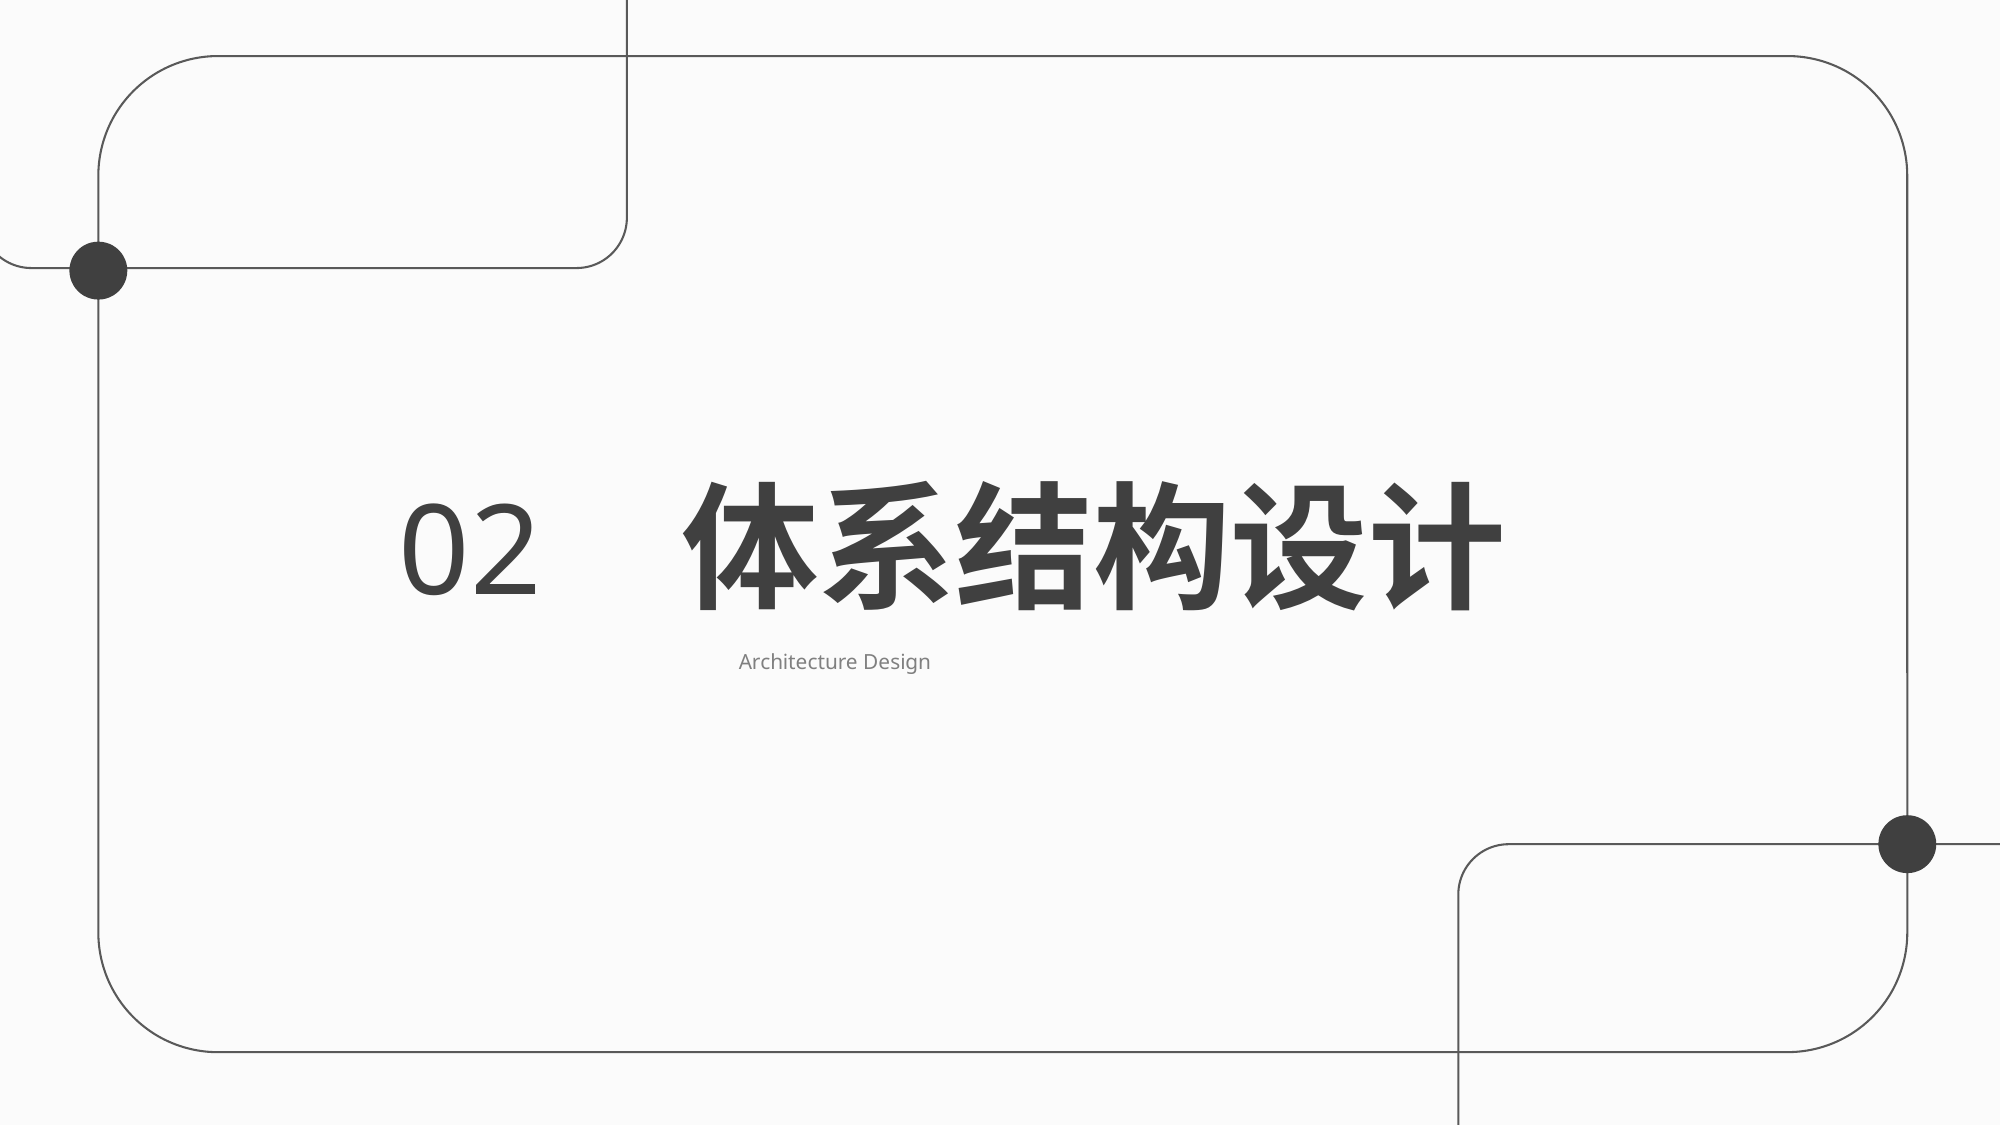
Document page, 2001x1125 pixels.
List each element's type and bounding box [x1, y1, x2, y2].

text_box [68, 240, 129, 301]
text_box [0, 0, 628, 270]
text_box [1457, 843, 2000, 1125]
text_box [1877, 814, 1938, 875]
text_box [97, 55, 1909, 1054]
